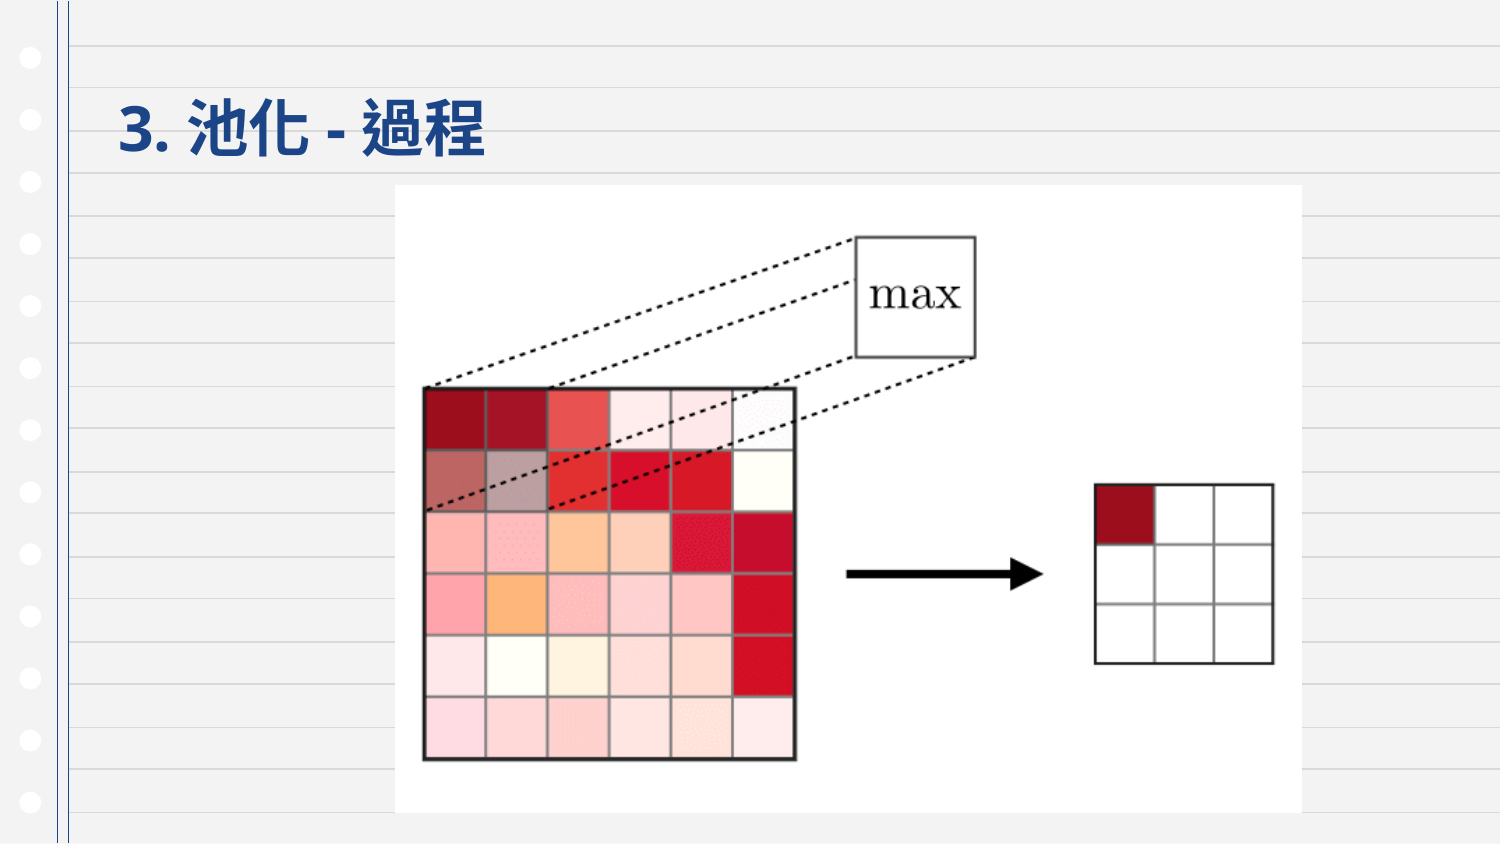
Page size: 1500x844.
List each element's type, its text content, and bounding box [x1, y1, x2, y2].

title 3.池化-過程 [118, 88, 1382, 148]
picture [395, 185, 1302, 813]
